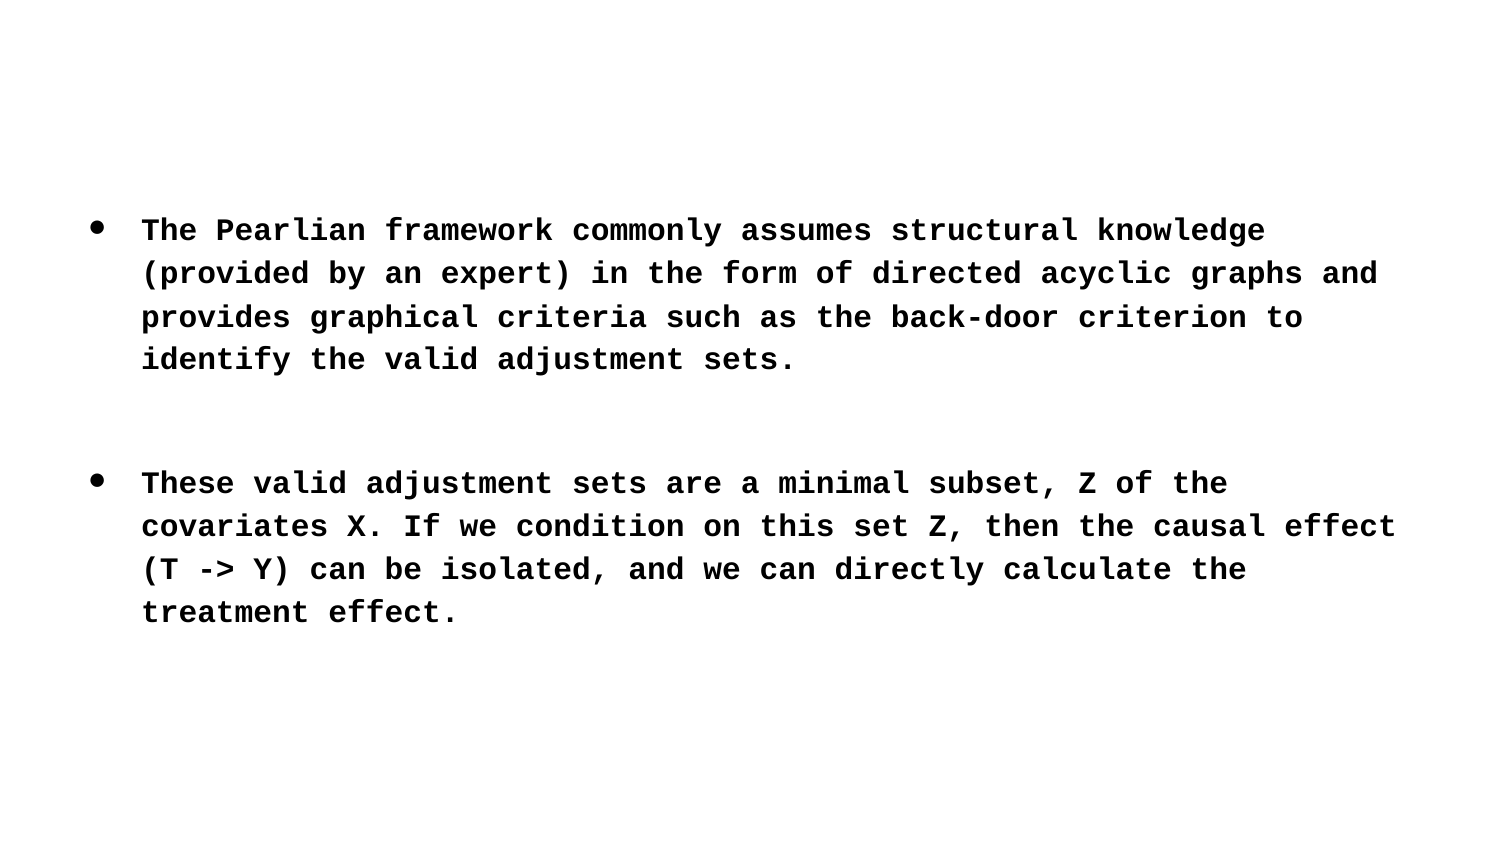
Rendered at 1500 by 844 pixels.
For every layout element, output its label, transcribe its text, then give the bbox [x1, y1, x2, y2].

list The Pearlian framework commonly assumes structural knowledge (provided by an expert) in the form of directed acyclic graphs and provides graphical criteria such as the back-door criterion to identify the valid adjustment sets. These valid adjustment sets are a minimal subset, Z of the covariates X. If we condition on this set Z, then the causal effect (T -> Y) can be isolated, and we can directly calculate the treatment effect. [51, 189, 1449, 750]
